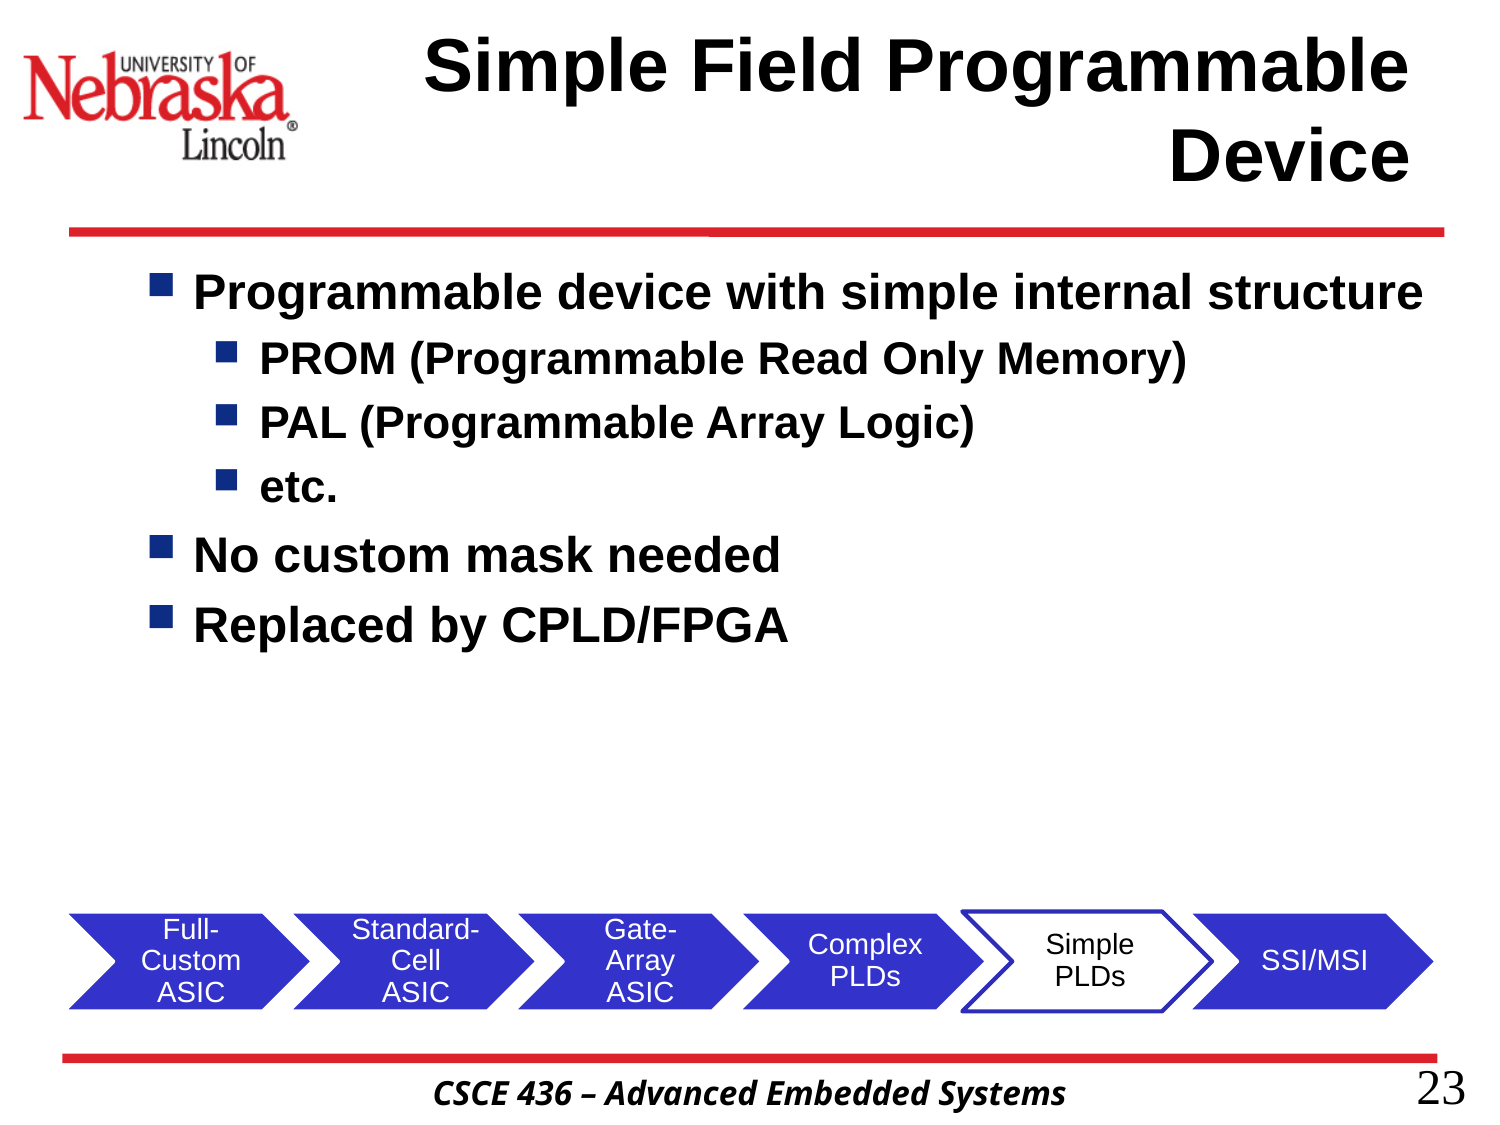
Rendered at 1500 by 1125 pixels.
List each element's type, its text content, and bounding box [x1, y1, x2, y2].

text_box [62, 902, 1438, 1021]
title Simple Field Programmable Device [313, 12, 1427, 201]
picture [1, 32, 313, 181]
list Programmable device with simple internal structure PROM (Programmable Read Only Memory) PAL (Programmable Array Logic) etc. No custom mask needed Replaced by CPLD/FPGA [131, 251, 1466, 962]
slide_number 23 [1131, 1046, 1482, 1125]
